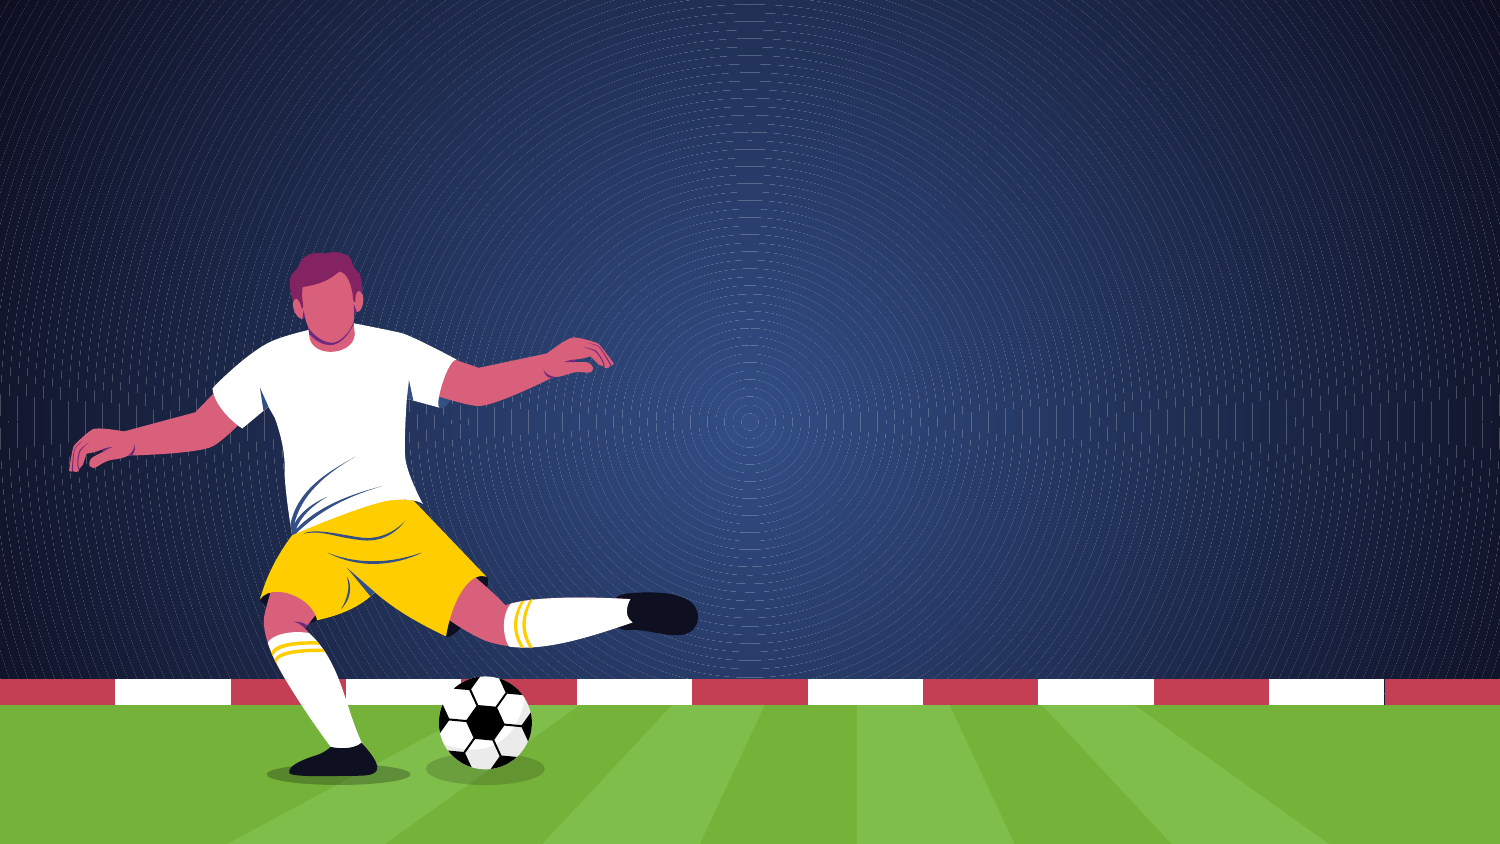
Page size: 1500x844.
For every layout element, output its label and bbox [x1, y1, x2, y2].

text_box [68, 251, 703, 786]
text_box [425, 676, 546, 786]
